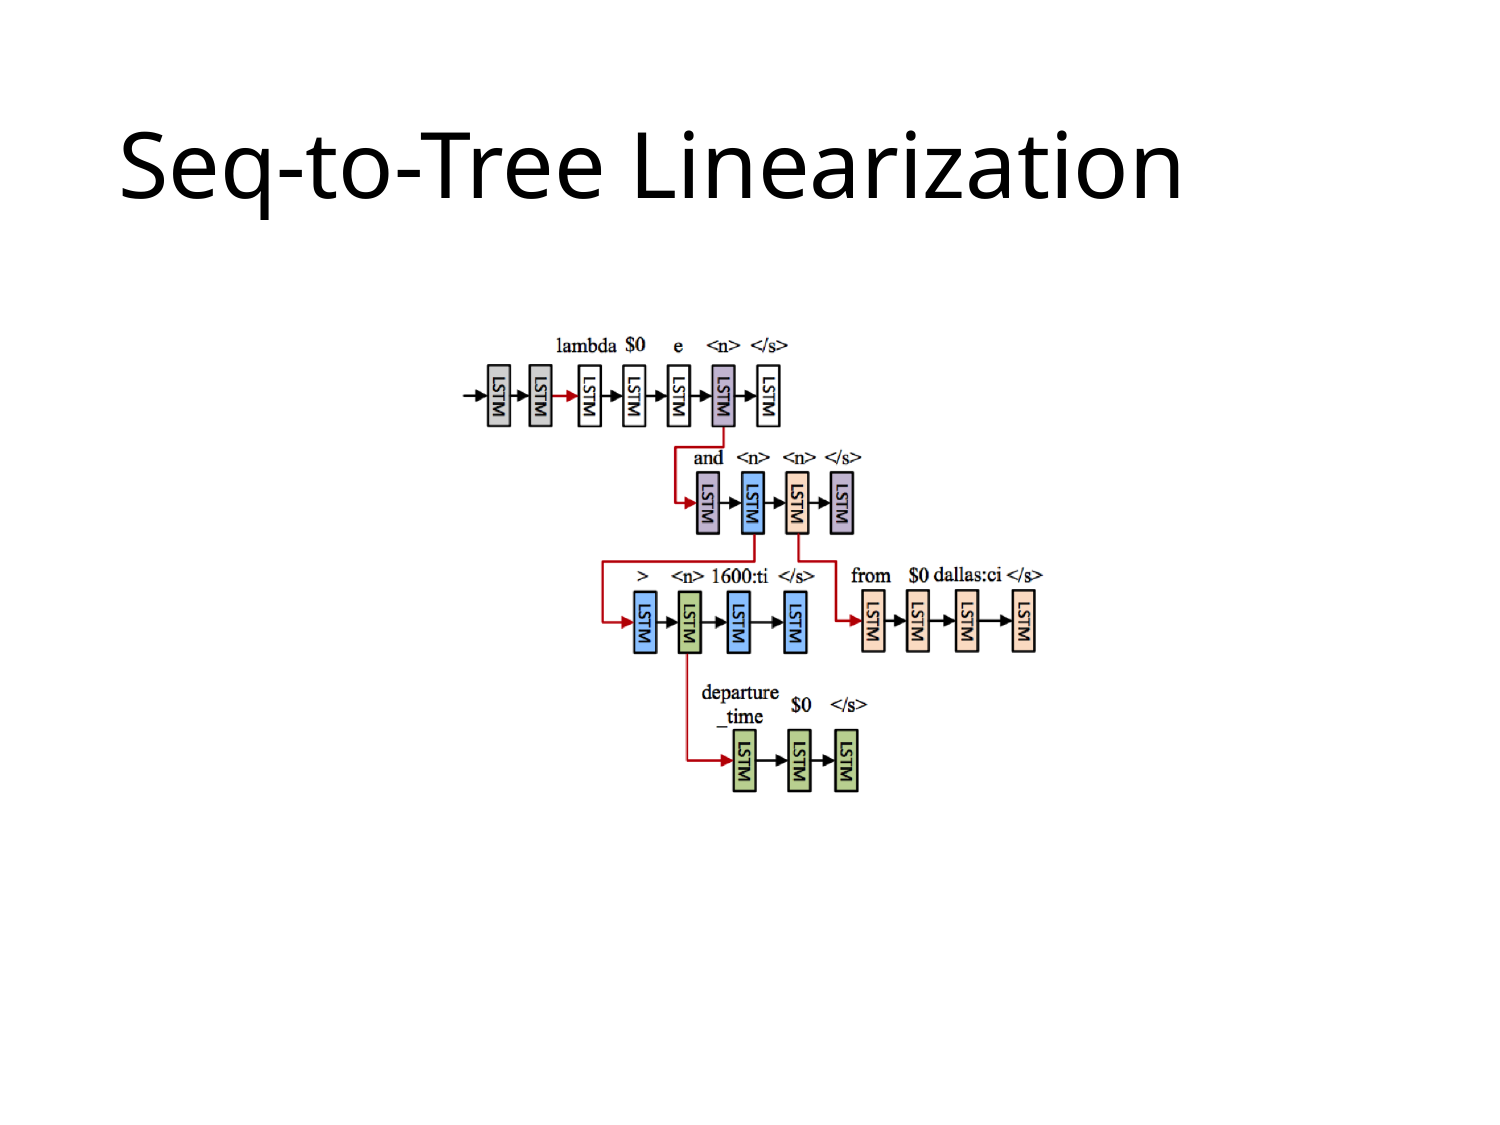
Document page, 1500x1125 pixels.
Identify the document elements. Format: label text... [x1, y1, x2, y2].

picture [424, 322, 1076, 803]
title Seq-to-Tree Linearization [103, 59, 1397, 278]
